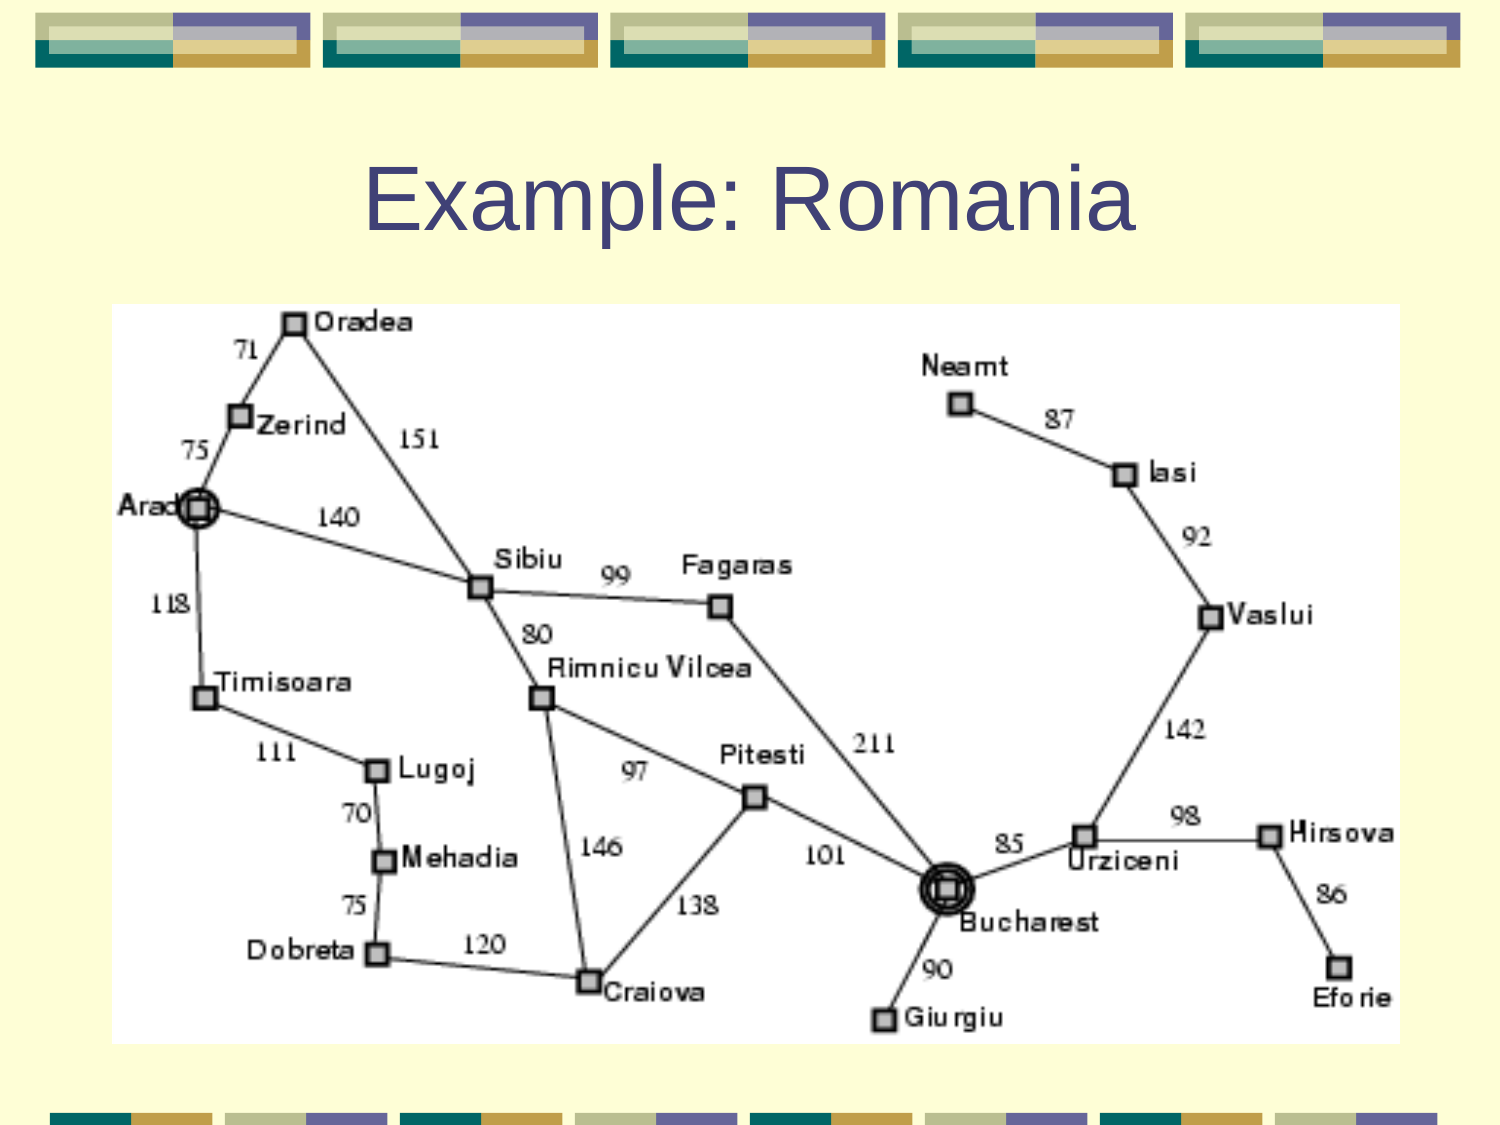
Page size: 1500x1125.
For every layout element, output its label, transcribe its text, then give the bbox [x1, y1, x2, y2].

title Example: Romania [112, 99, 1388, 288]
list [111, 304, 1400, 1044]
